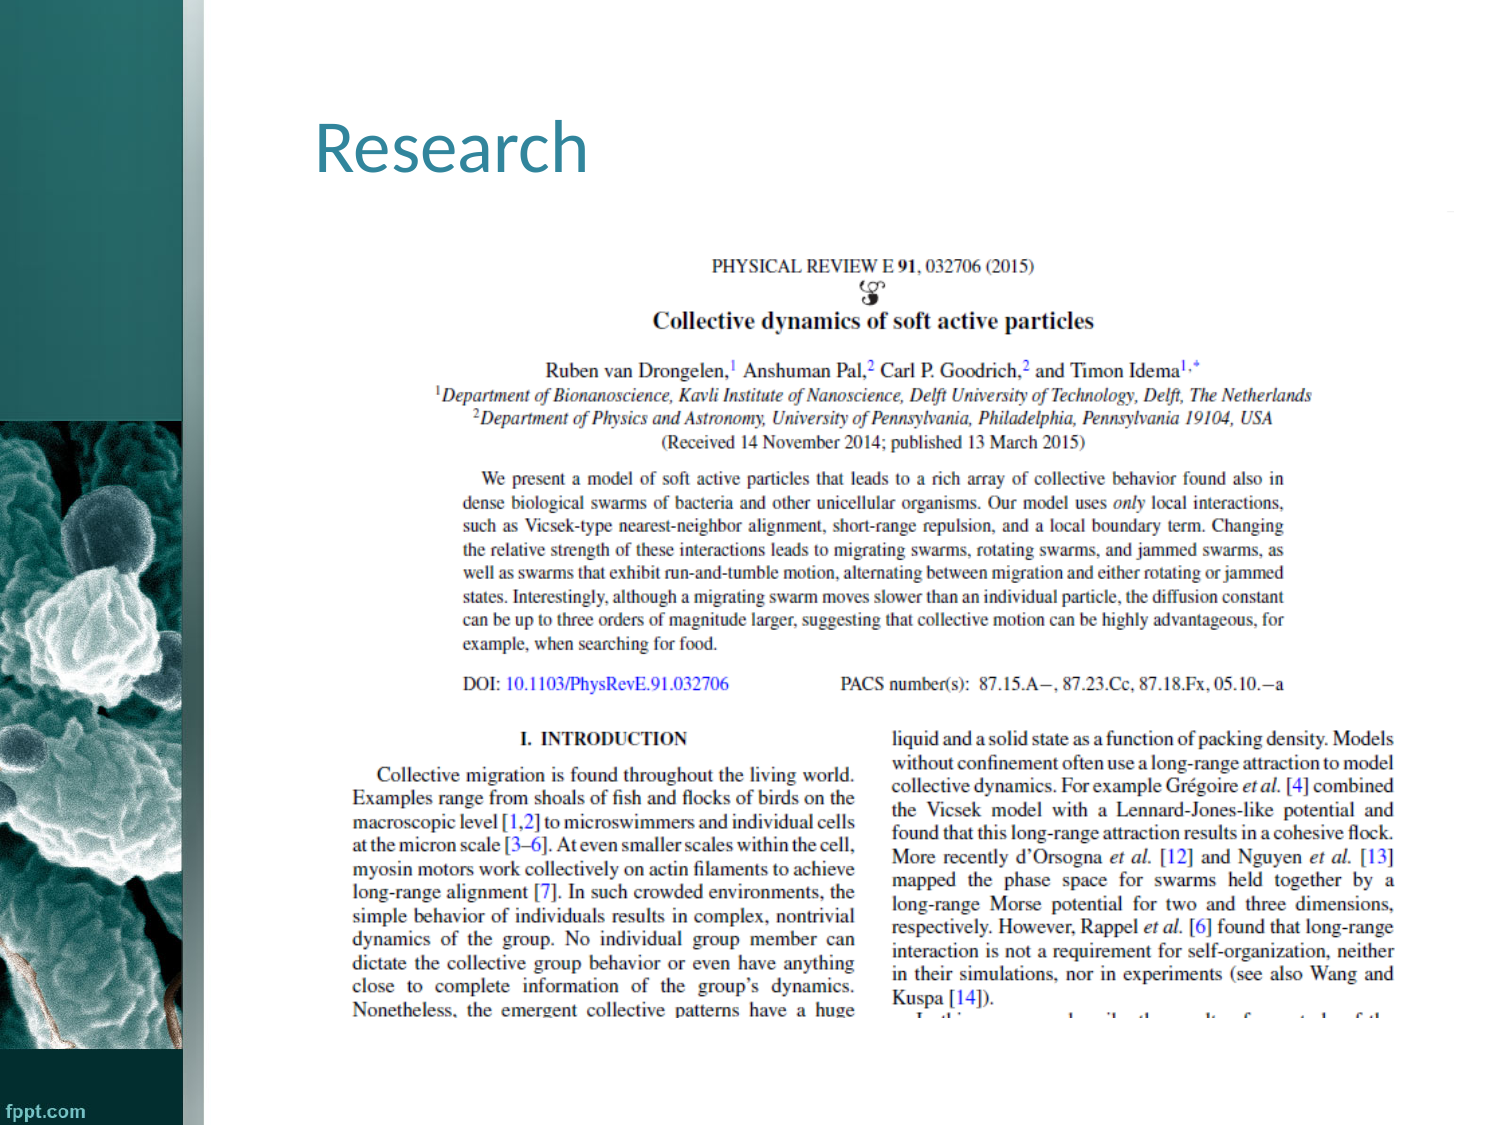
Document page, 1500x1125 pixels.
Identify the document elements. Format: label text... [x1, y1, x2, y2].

title Research [299, 86, 1452, 199]
picture [0, 0, 1500, 1125]
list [298, 211, 1454, 1018]
